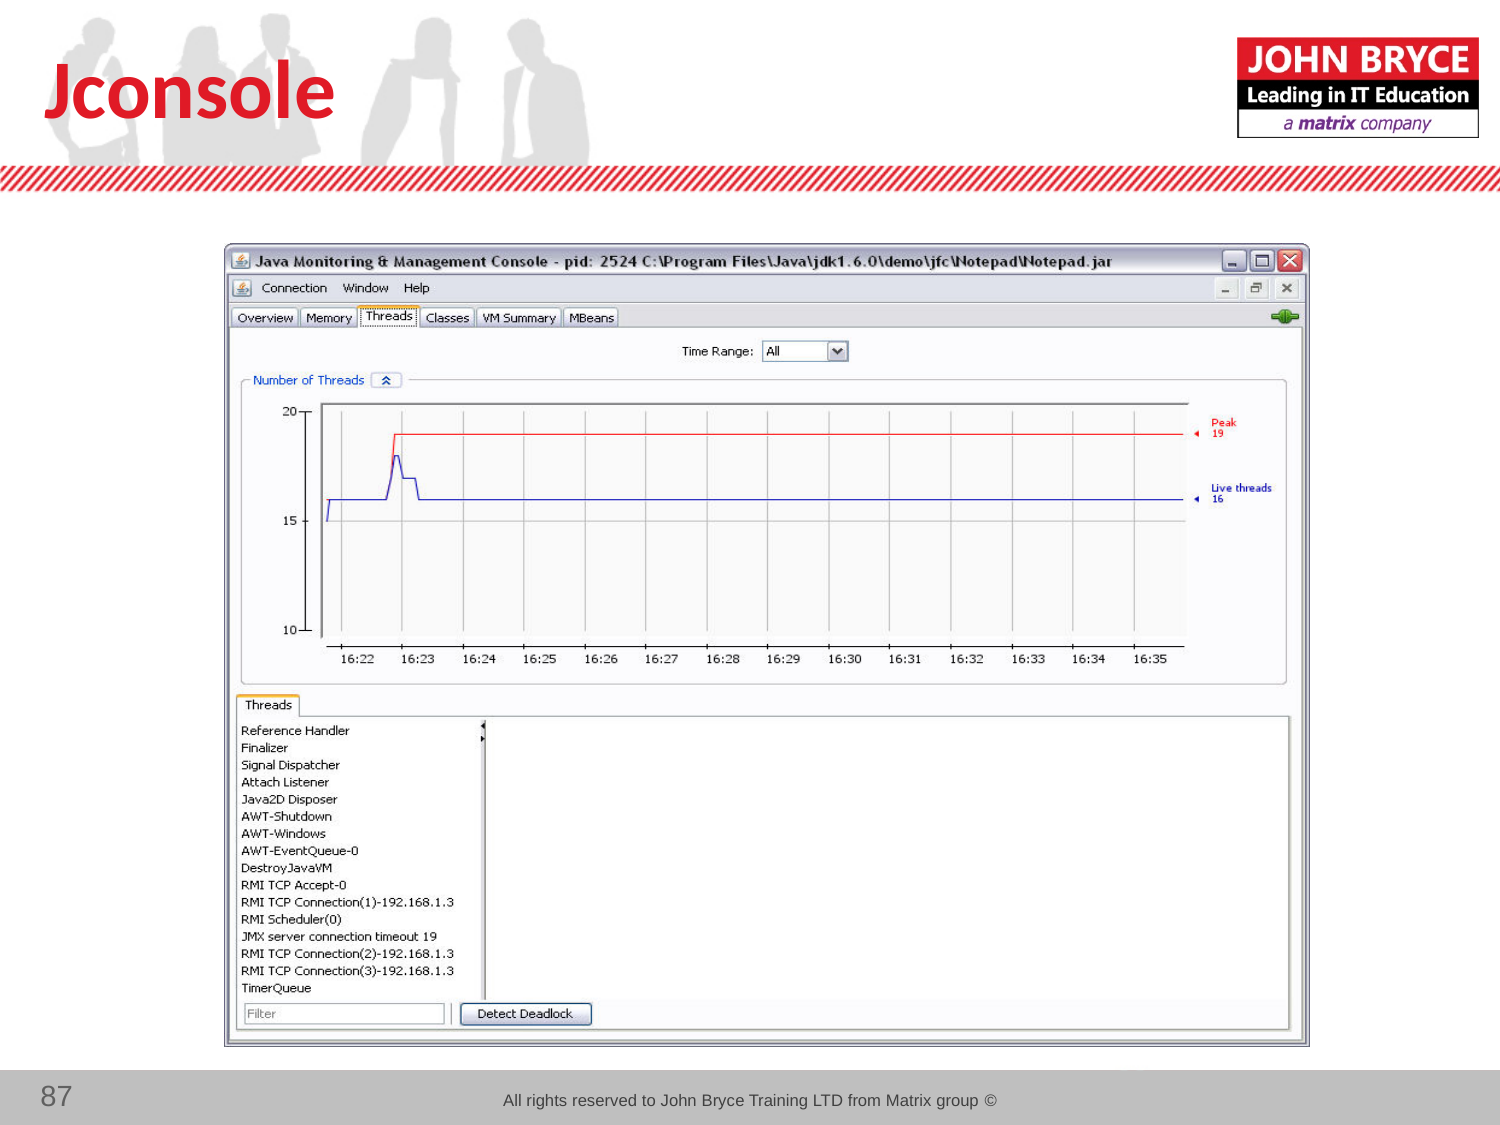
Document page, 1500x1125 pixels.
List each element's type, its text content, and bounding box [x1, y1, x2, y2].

title Jconsole [29, 21, 1235, 150]
picture [0, 0, 1500, 1070]
